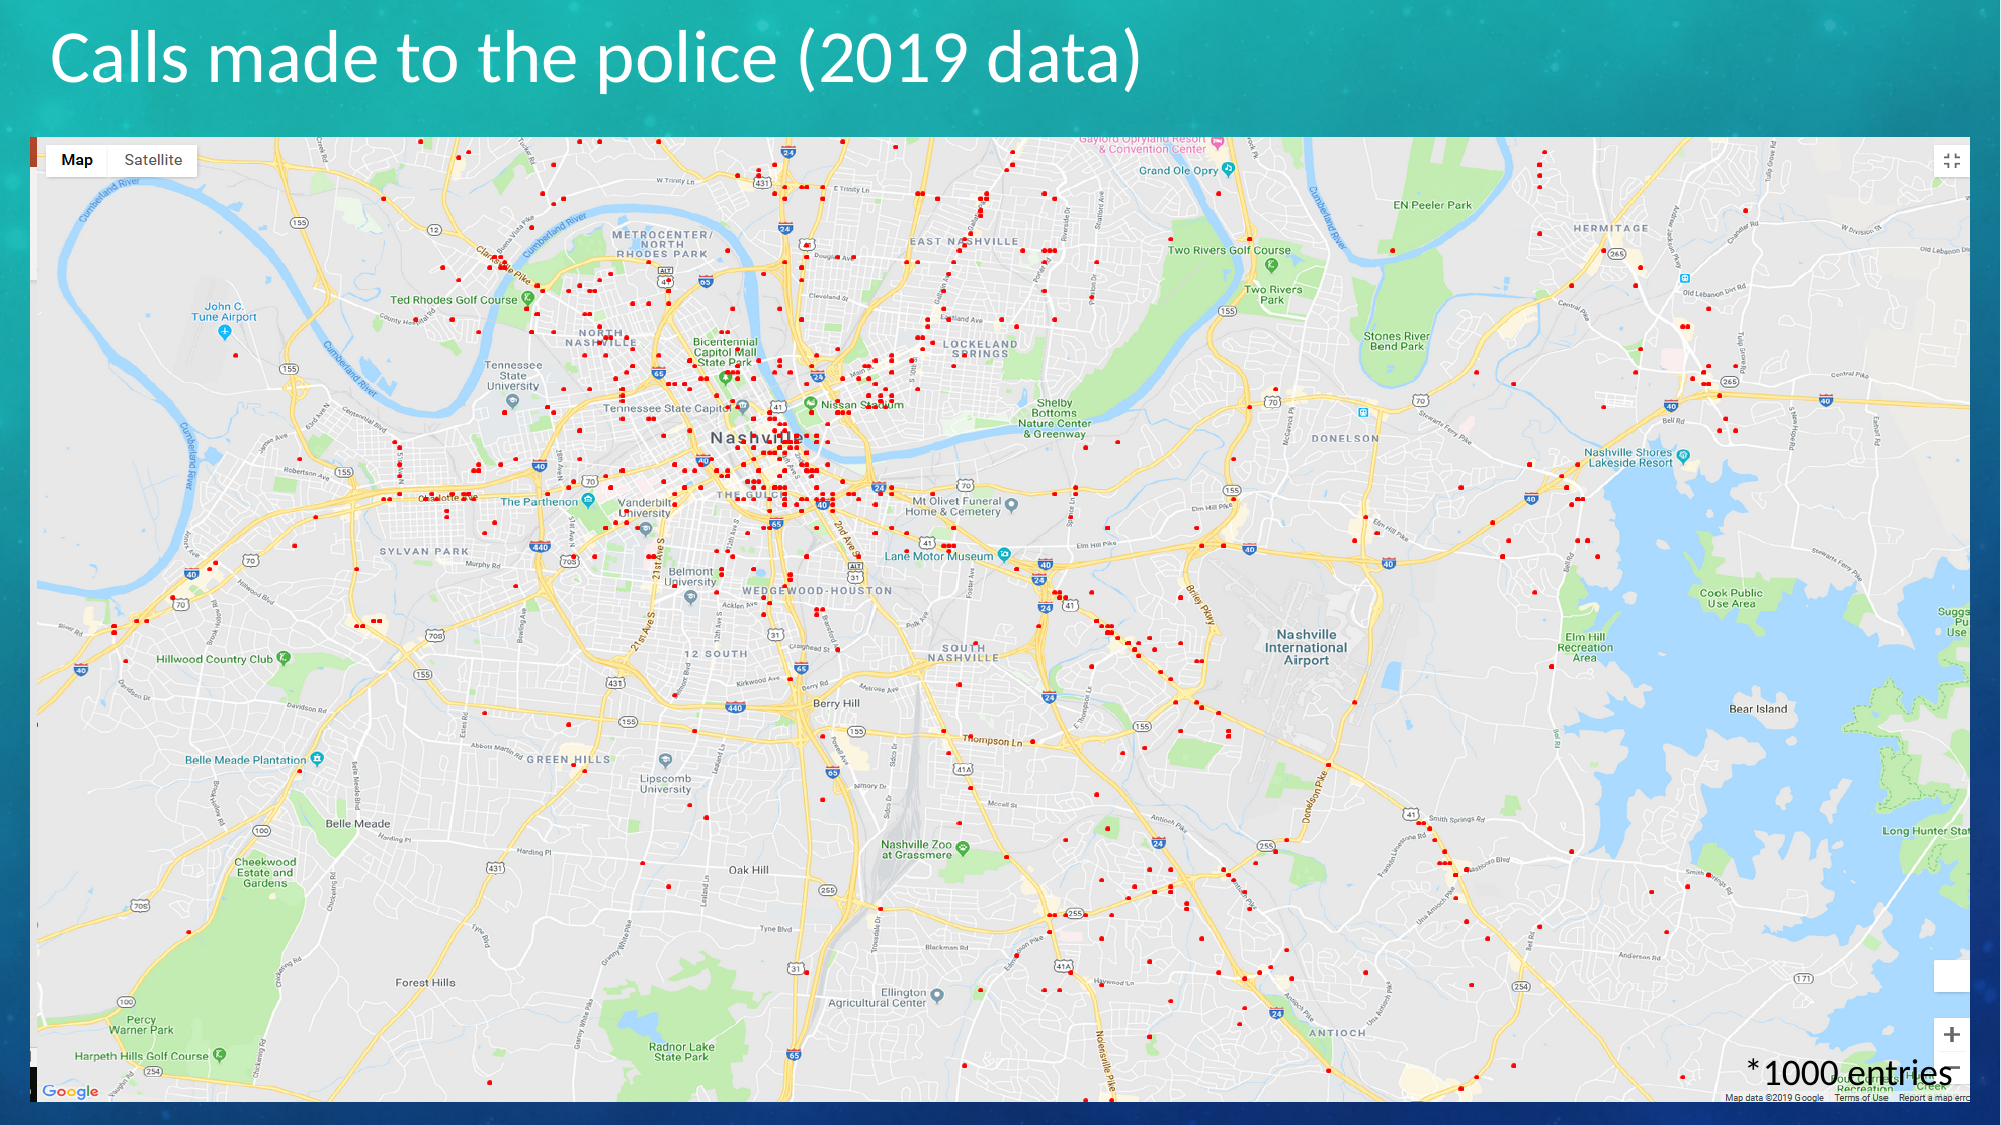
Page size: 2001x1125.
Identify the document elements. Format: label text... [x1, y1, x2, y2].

text_box Calls made to the police (2019 data) [35, 0, 1161, 105]
picture [0, 0, 2001, 1125]
